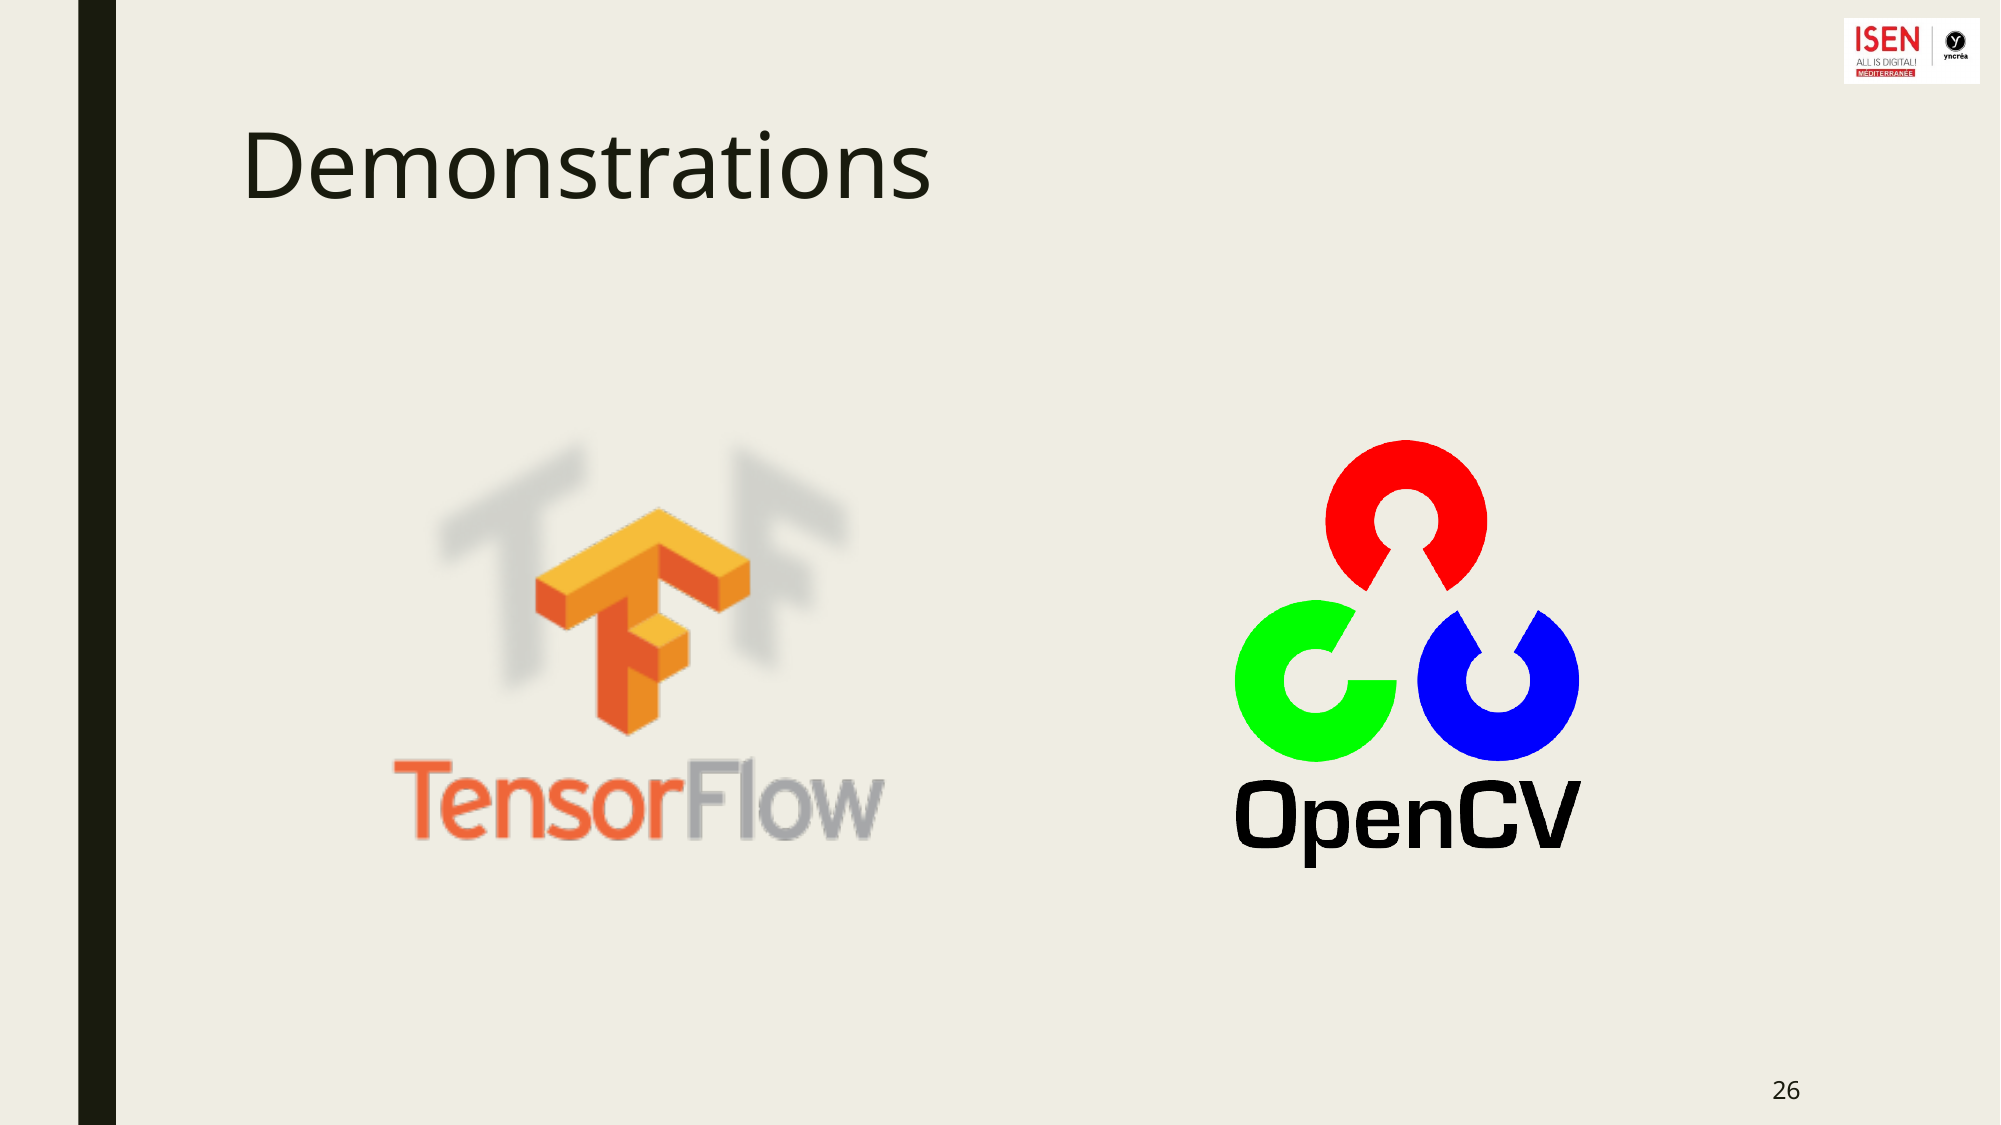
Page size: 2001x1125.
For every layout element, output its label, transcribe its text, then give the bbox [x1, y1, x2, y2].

picture [1233, 440, 1581, 869]
picture [386, 427, 894, 850]
picture [1844, 18, 1980, 84]
title Demonstrations [225, 112, 1800, 357]
slide_number 26 [1553, 1058, 1816, 1125]
